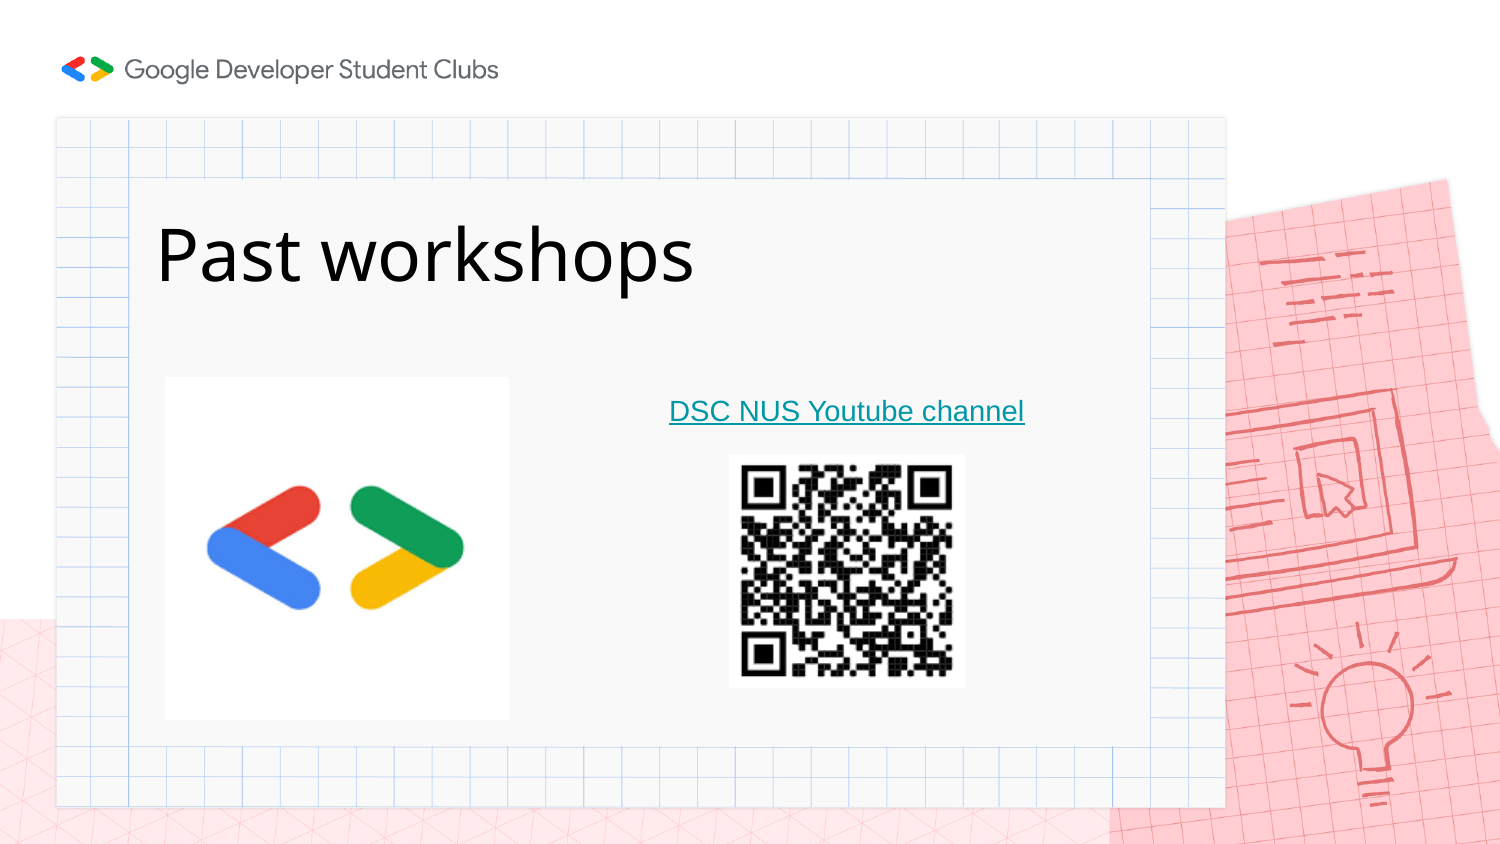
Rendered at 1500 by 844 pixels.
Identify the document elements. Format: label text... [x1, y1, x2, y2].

text_box DSC NUS Youtube channel [580, 377, 1114, 443]
title Past workshops [140, 193, 1035, 365]
picture [0, 0, 1500, 844]
